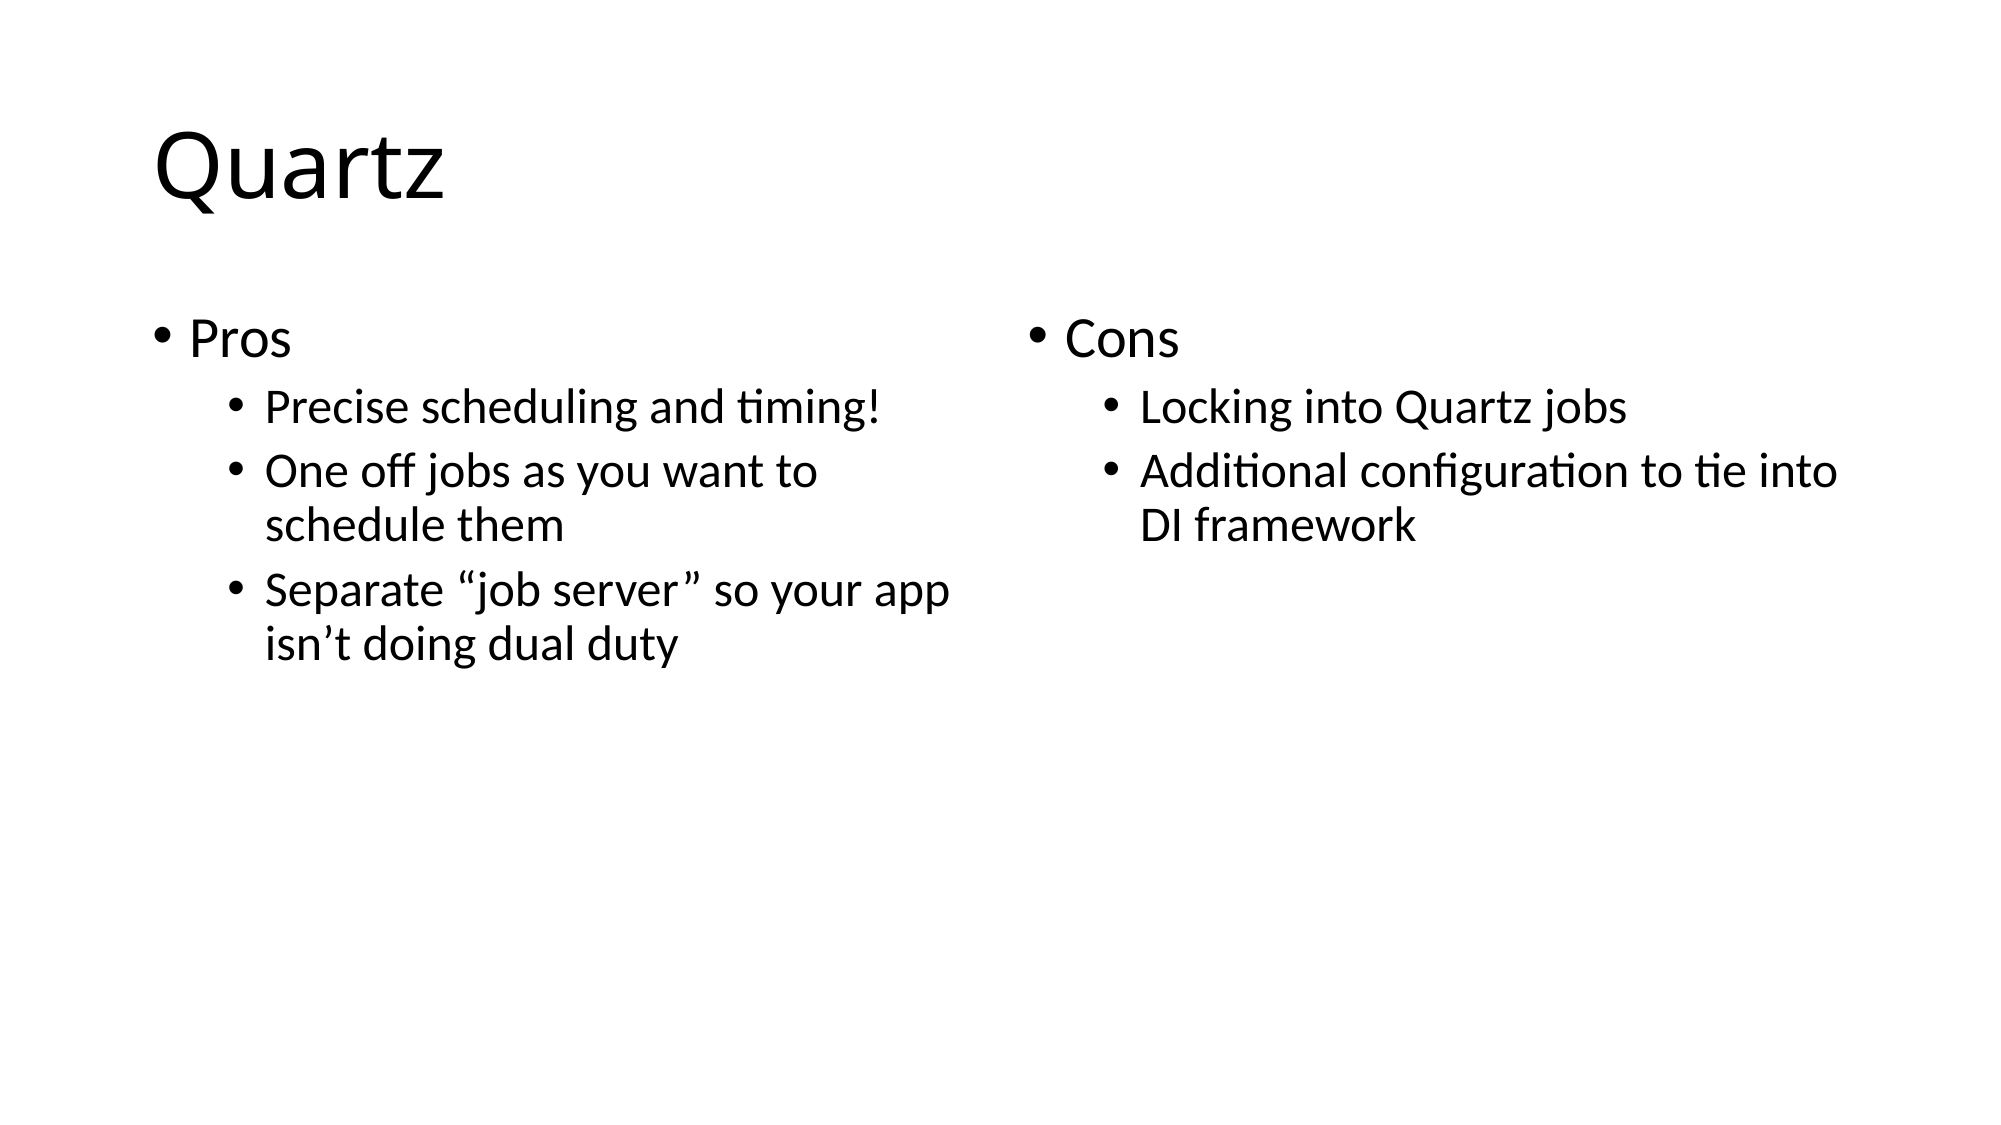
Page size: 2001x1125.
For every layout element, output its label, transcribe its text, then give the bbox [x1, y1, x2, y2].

title Quartz [137, 59, 1863, 278]
list Pros Precise scheduling and timing! One off jobs as you want to schedule them Separate “job server” so your app isn’t doing dual duty [137, 299, 988, 1014]
list Cons Locking into Quartz jobs Additional configuration to tie into DI framework [1012, 299, 1863, 1014]
